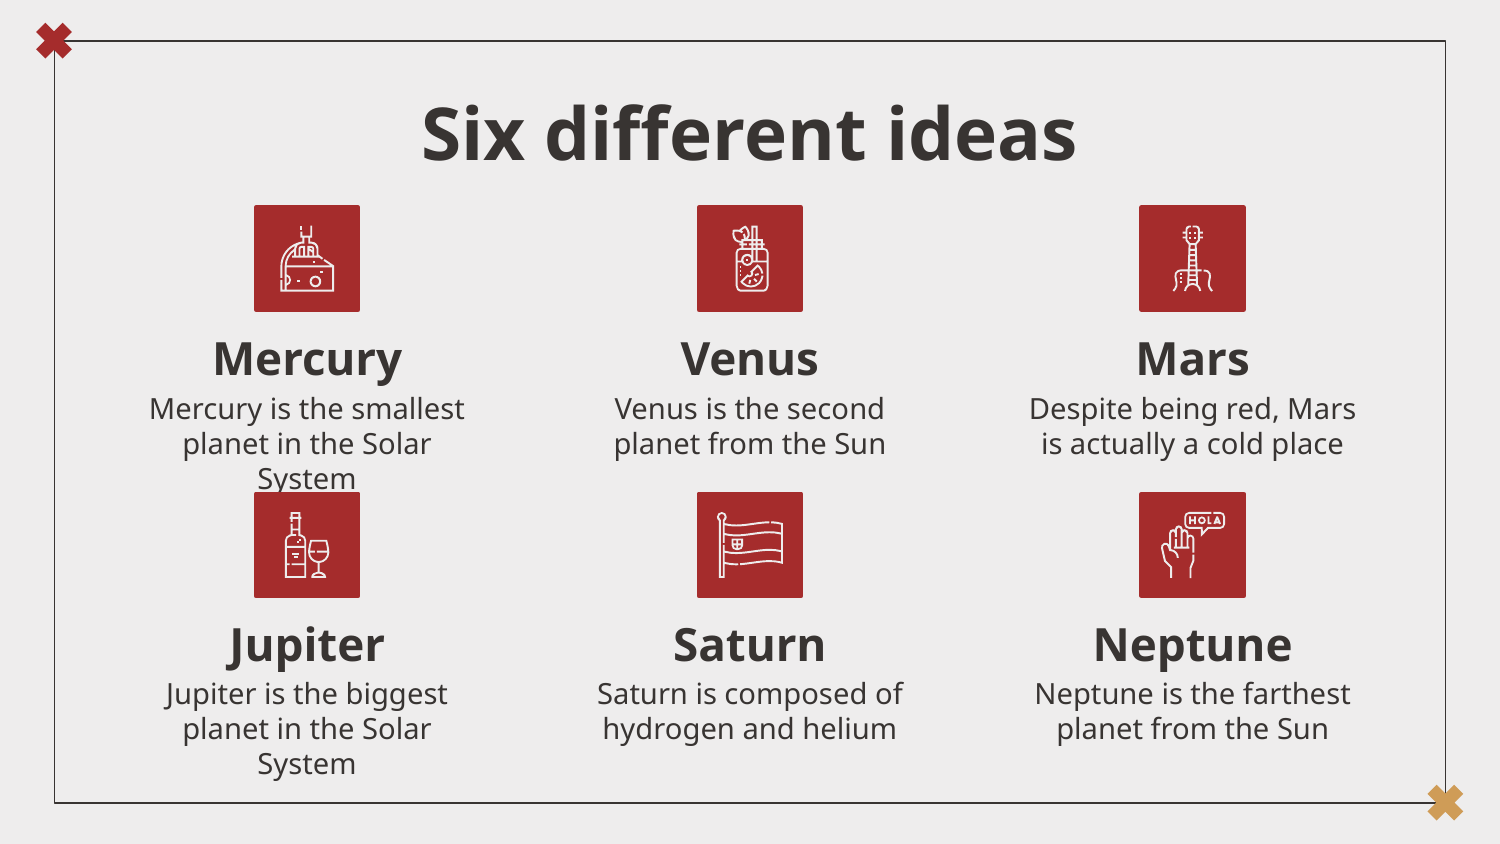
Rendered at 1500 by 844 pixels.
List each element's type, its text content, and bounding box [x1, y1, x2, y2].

text_box [1141, 493, 1244, 596]
subtitle Jupiter [118, 620, 497, 686]
text_box [698, 493, 801, 596]
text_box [716, 511, 784, 579]
text_box [1141, 207, 1244, 310]
subtitle Neptune [1003, 620, 1382, 686]
subtitle Despite being red, Mars is actually a cold place [1003, 400, 1382, 455]
subtitle Neptune is the farthest planet from the Sun [1003, 686, 1382, 740]
subtitle Jupiter is the biggest planet in the Solar System [118, 686, 497, 740]
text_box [1172, 225, 1214, 292]
title Six different ideas [118, 72, 1382, 167]
subtitle Mars [1003, 335, 1382, 400]
subtitle Venus [560, 335, 940, 400]
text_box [284, 511, 330, 579]
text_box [731, 225, 769, 292]
subtitle Saturn is composed of hydrogen and helium [560, 686, 940, 740]
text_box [1160, 511, 1226, 579]
subtitle Mercury [118, 335, 497, 400]
subtitle Saturn [560, 620, 940, 686]
text_box [698, 207, 801, 310]
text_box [280, 225, 335, 292]
text_box [256, 493, 359, 596]
text_box [256, 207, 359, 310]
subtitle Venus is the second planet from the Sun [560, 400, 940, 455]
subtitle Mercury is the smallest planet in the Solar System [118, 400, 497, 455]
